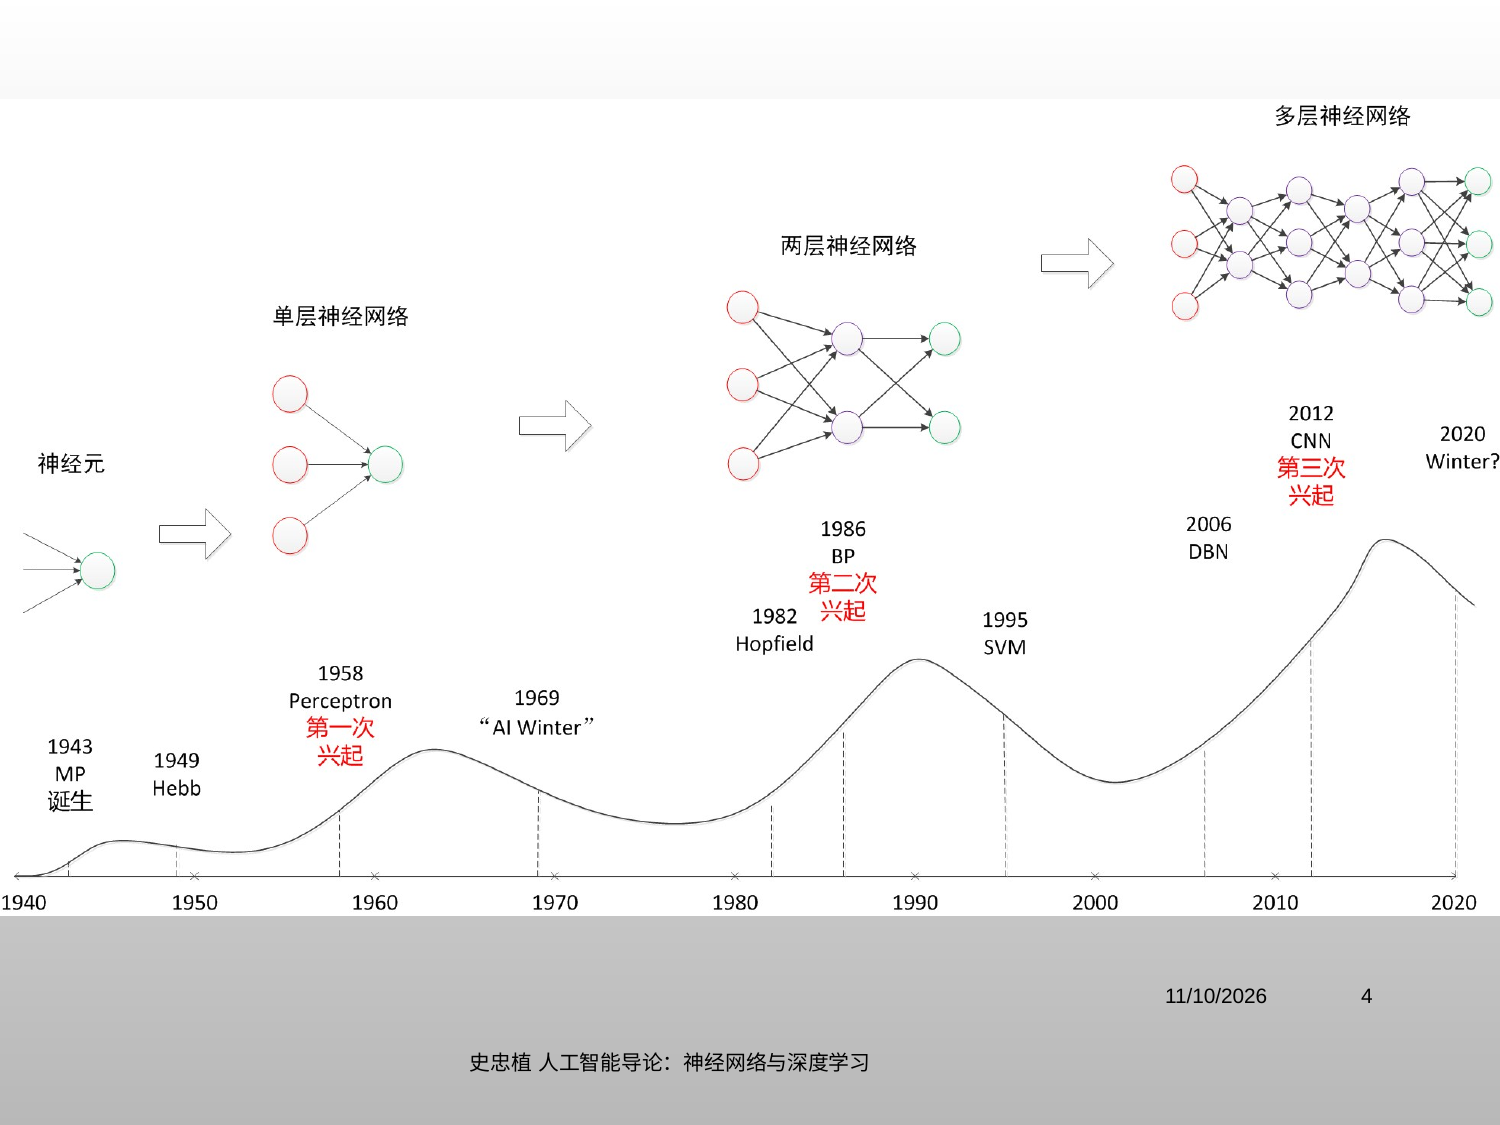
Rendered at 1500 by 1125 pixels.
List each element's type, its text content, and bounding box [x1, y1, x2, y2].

footer 史忠植 人工智能导论：神经网络与深度学习 [454, 1025, 1057, 1100]
picture [0, 99, 1500, 916]
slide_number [944, 965, 1283, 1025]
slide_number 4 [1293, 965, 1388, 1025]
